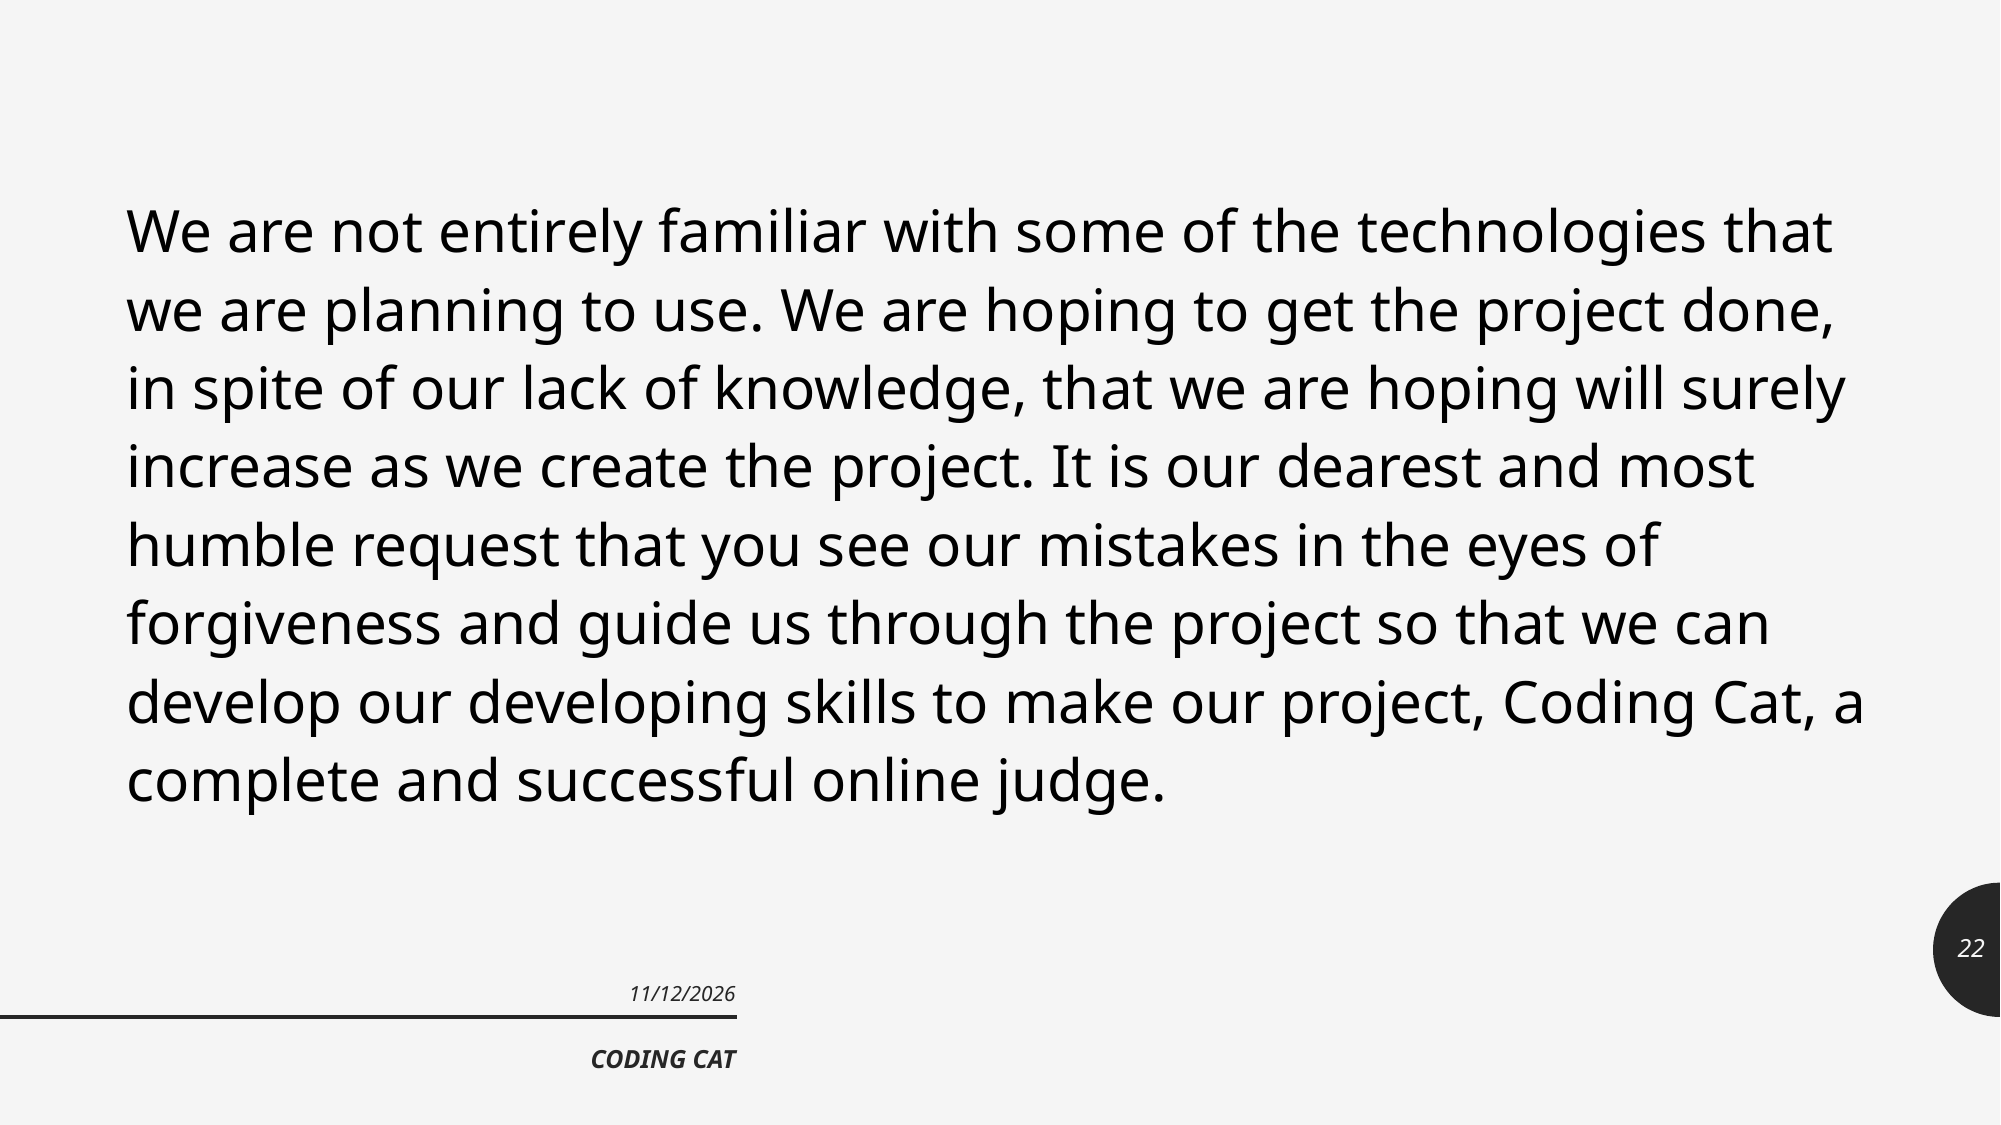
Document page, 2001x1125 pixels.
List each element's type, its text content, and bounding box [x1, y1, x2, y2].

text_box We are not entirely familiar with some of the technologies that we are planning to use. We are hoping to get the project done, in spite of our lack of knowledge, that we are hoping will surely increase as we create the project. It is our dearest and most humble request that you see our mistakes in the eyes of forgiveness and guide us through the project so that we can develop our developing skills to make our project, Coding Cat, a complete and successful online judge. [111, 181, 1884, 818]
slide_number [125, 972, 751, 1033]
footer CODING CAT [125, 1035, 751, 1096]
slide_number 22 [1933, 919, 2000, 980]
